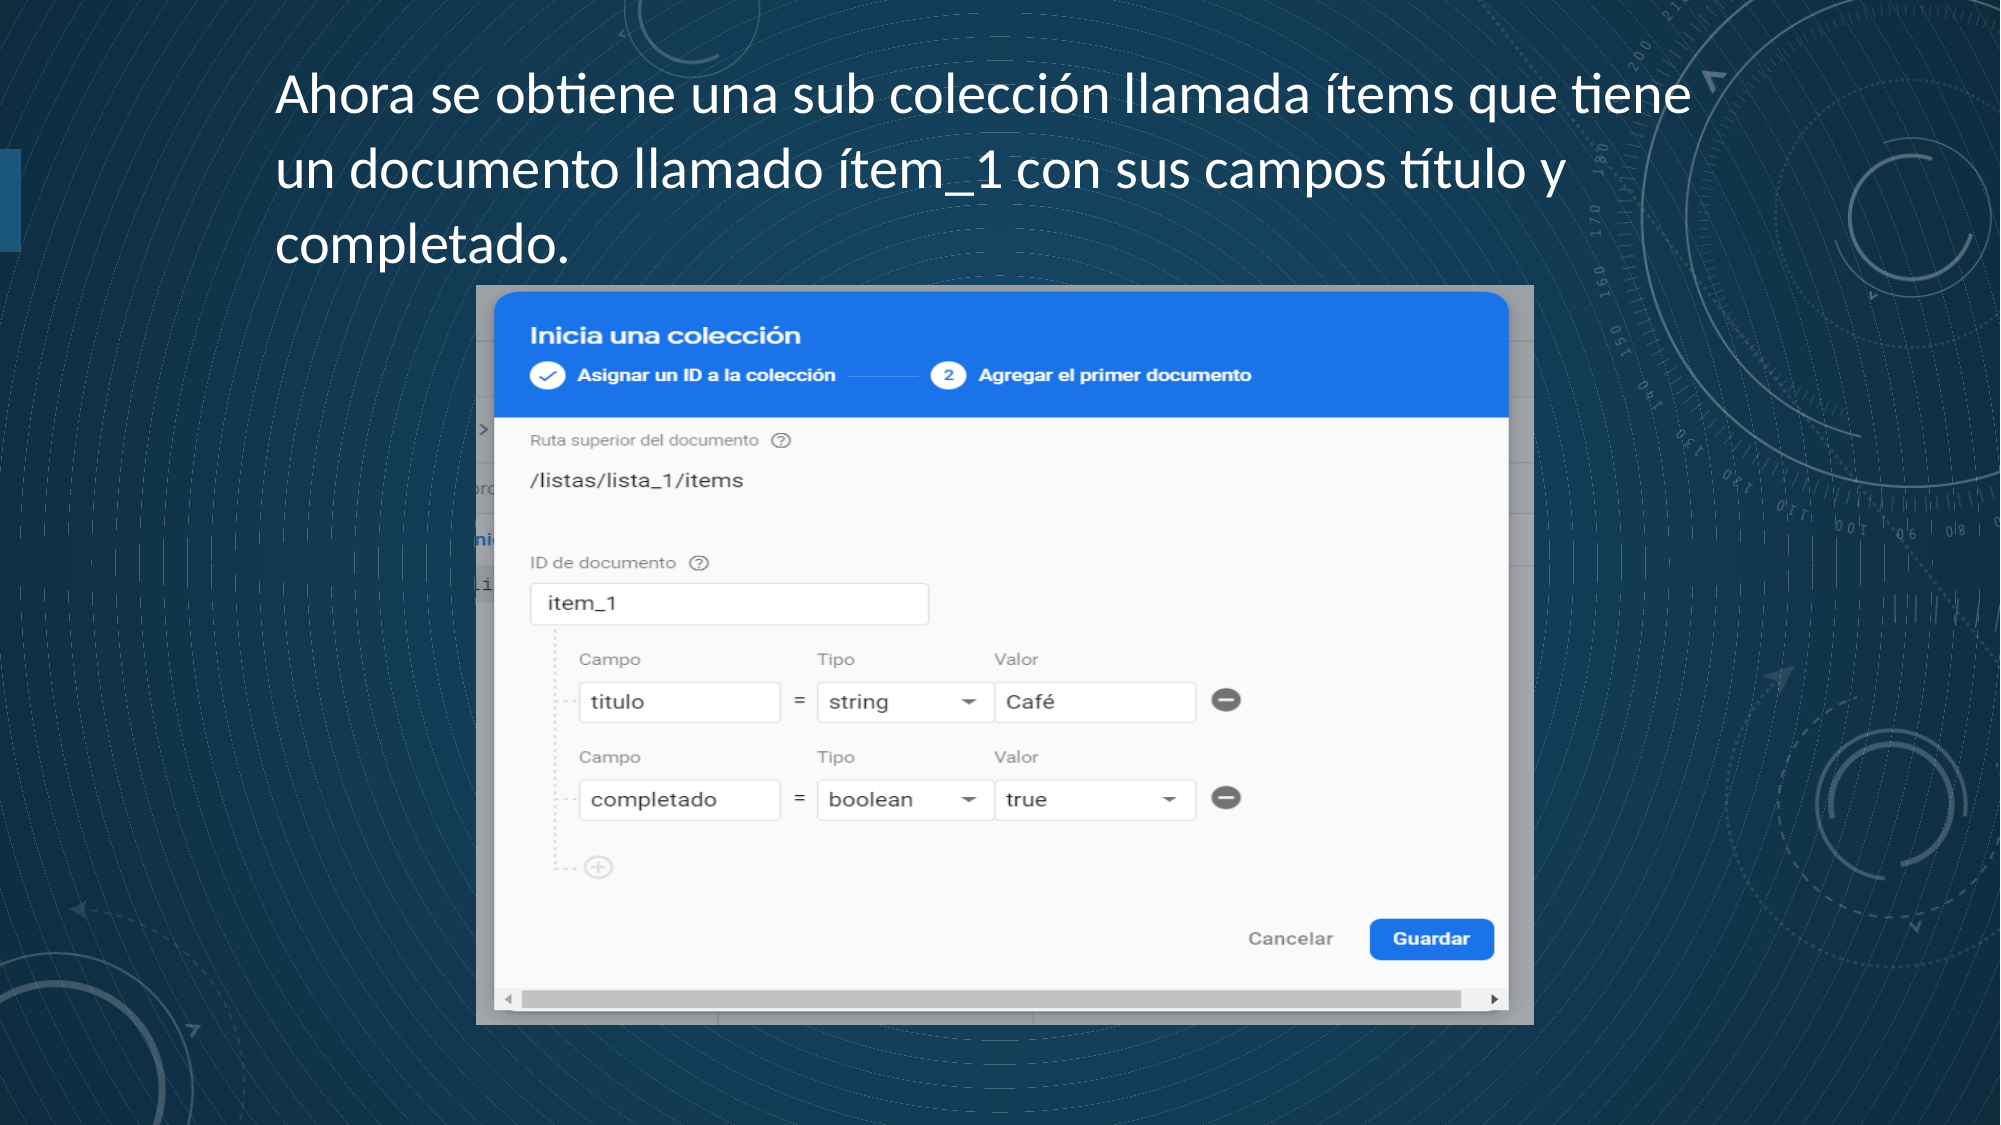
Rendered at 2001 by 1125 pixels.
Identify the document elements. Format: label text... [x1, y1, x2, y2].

text_box Ahora se obtiene una sub colección llamada ítems que tiene un documento llamado ítem_1 con sus campos título y completado. [260, 42, 1750, 283]
picture [0, 0, 2000, 1125]
